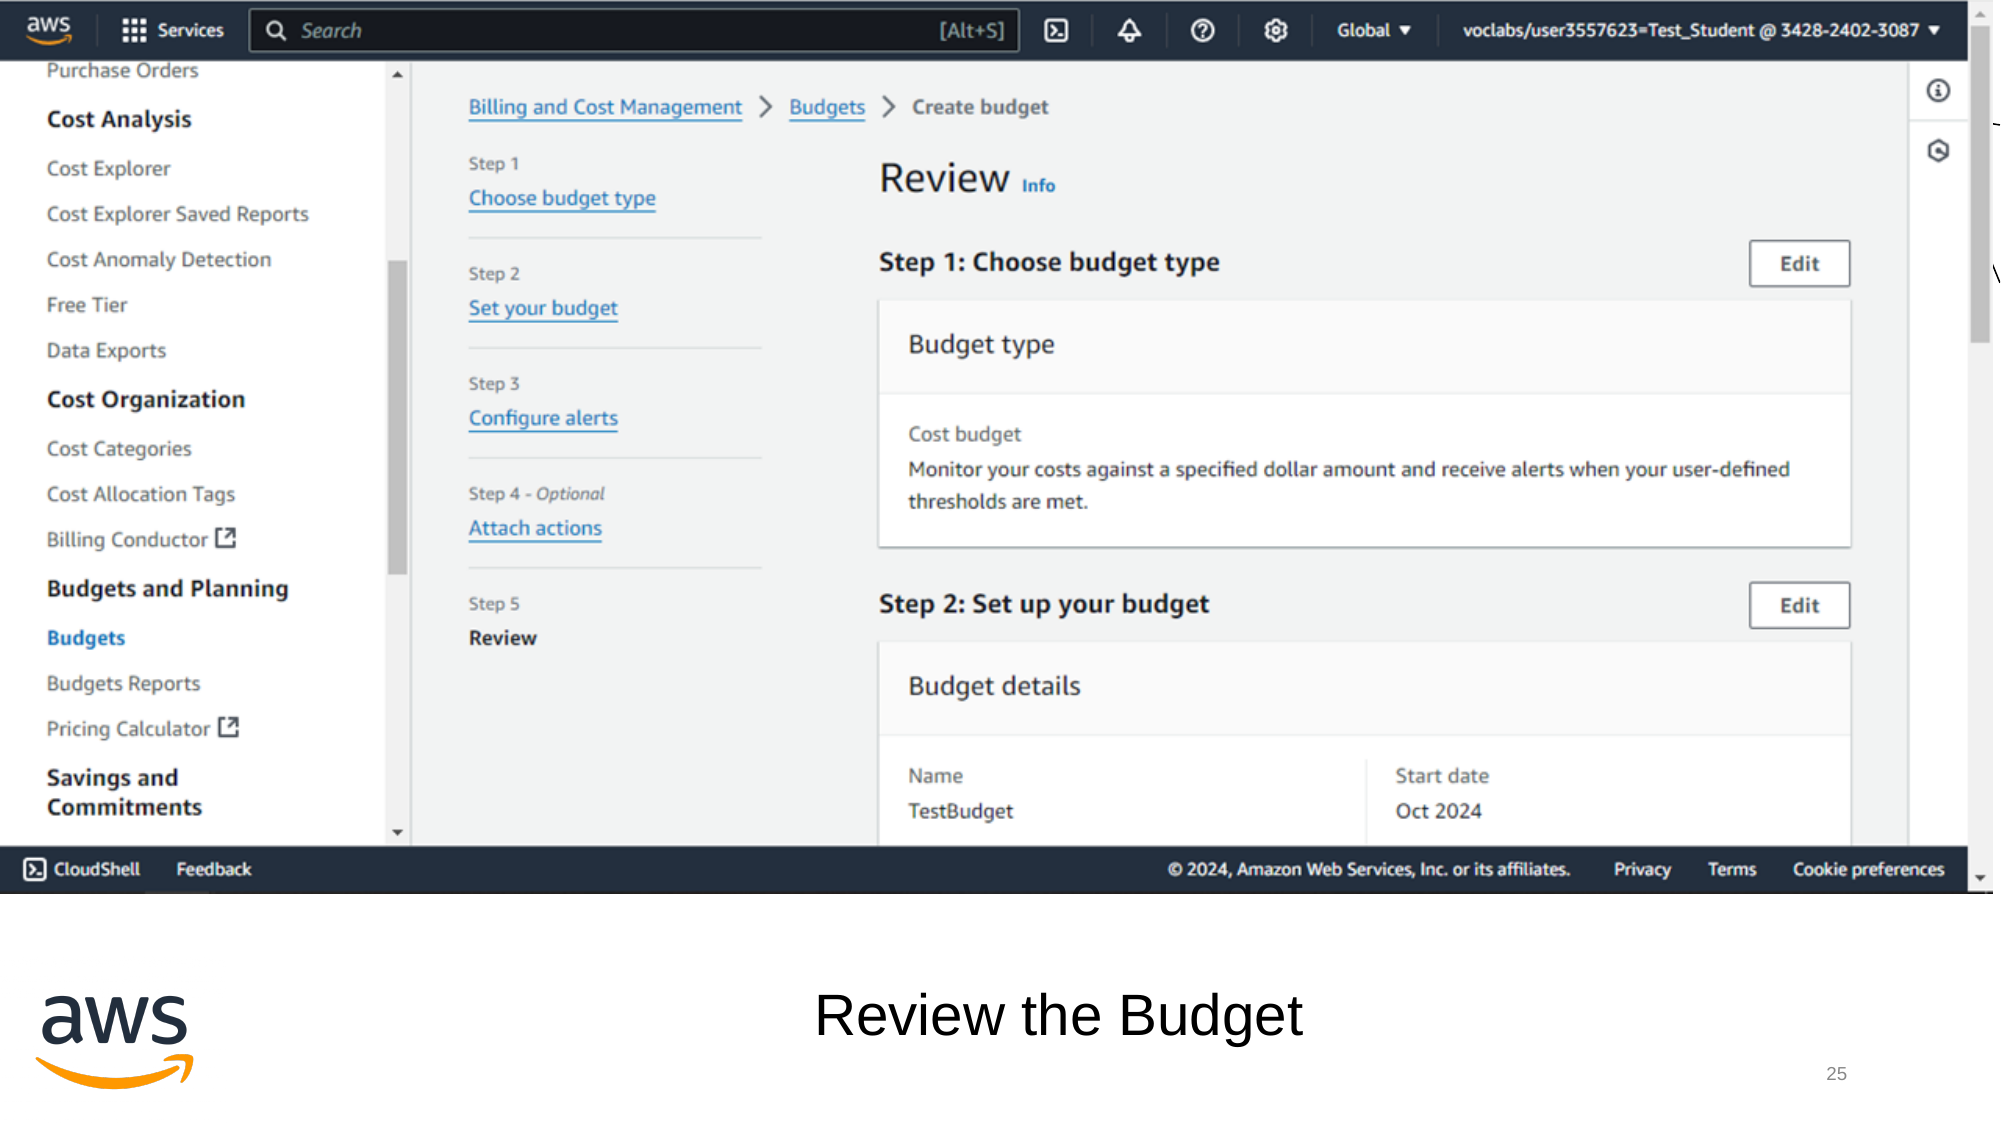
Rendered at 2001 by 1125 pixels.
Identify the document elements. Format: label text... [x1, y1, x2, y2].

picture [0, 0, 1993, 894]
text_box Review the Budget [309, 907, 1810, 1125]
slide_number ‹#› [1810, 1042, 1863, 1103]
picture [0, 956, 227, 1125]
